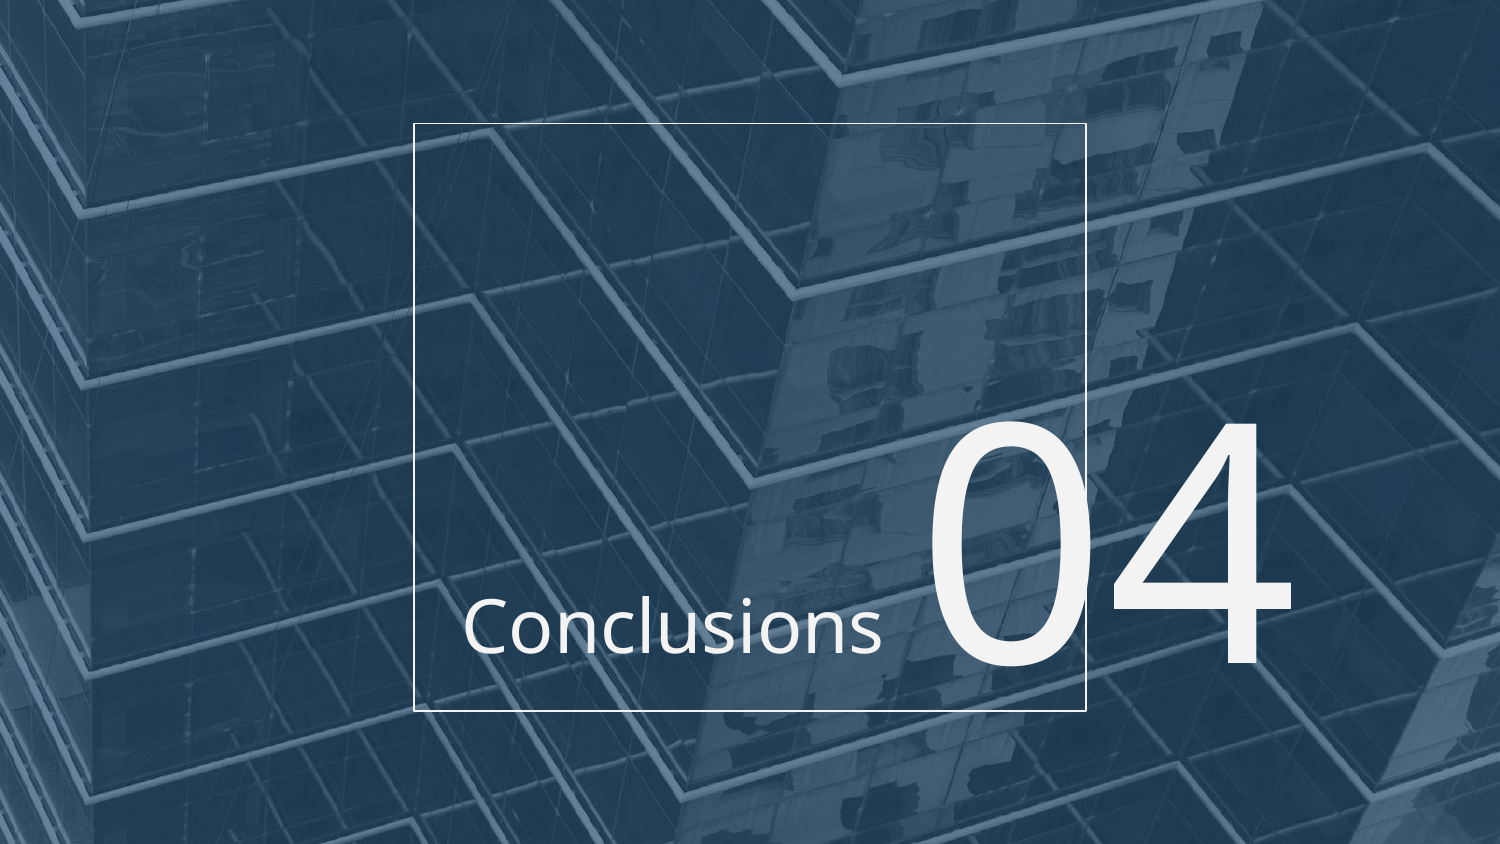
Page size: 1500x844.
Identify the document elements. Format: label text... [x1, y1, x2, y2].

title 04 [576, 396, 1313, 663]
picture [0, 0, 1500, 844]
title Conclusions [428, 367, 900, 684]
